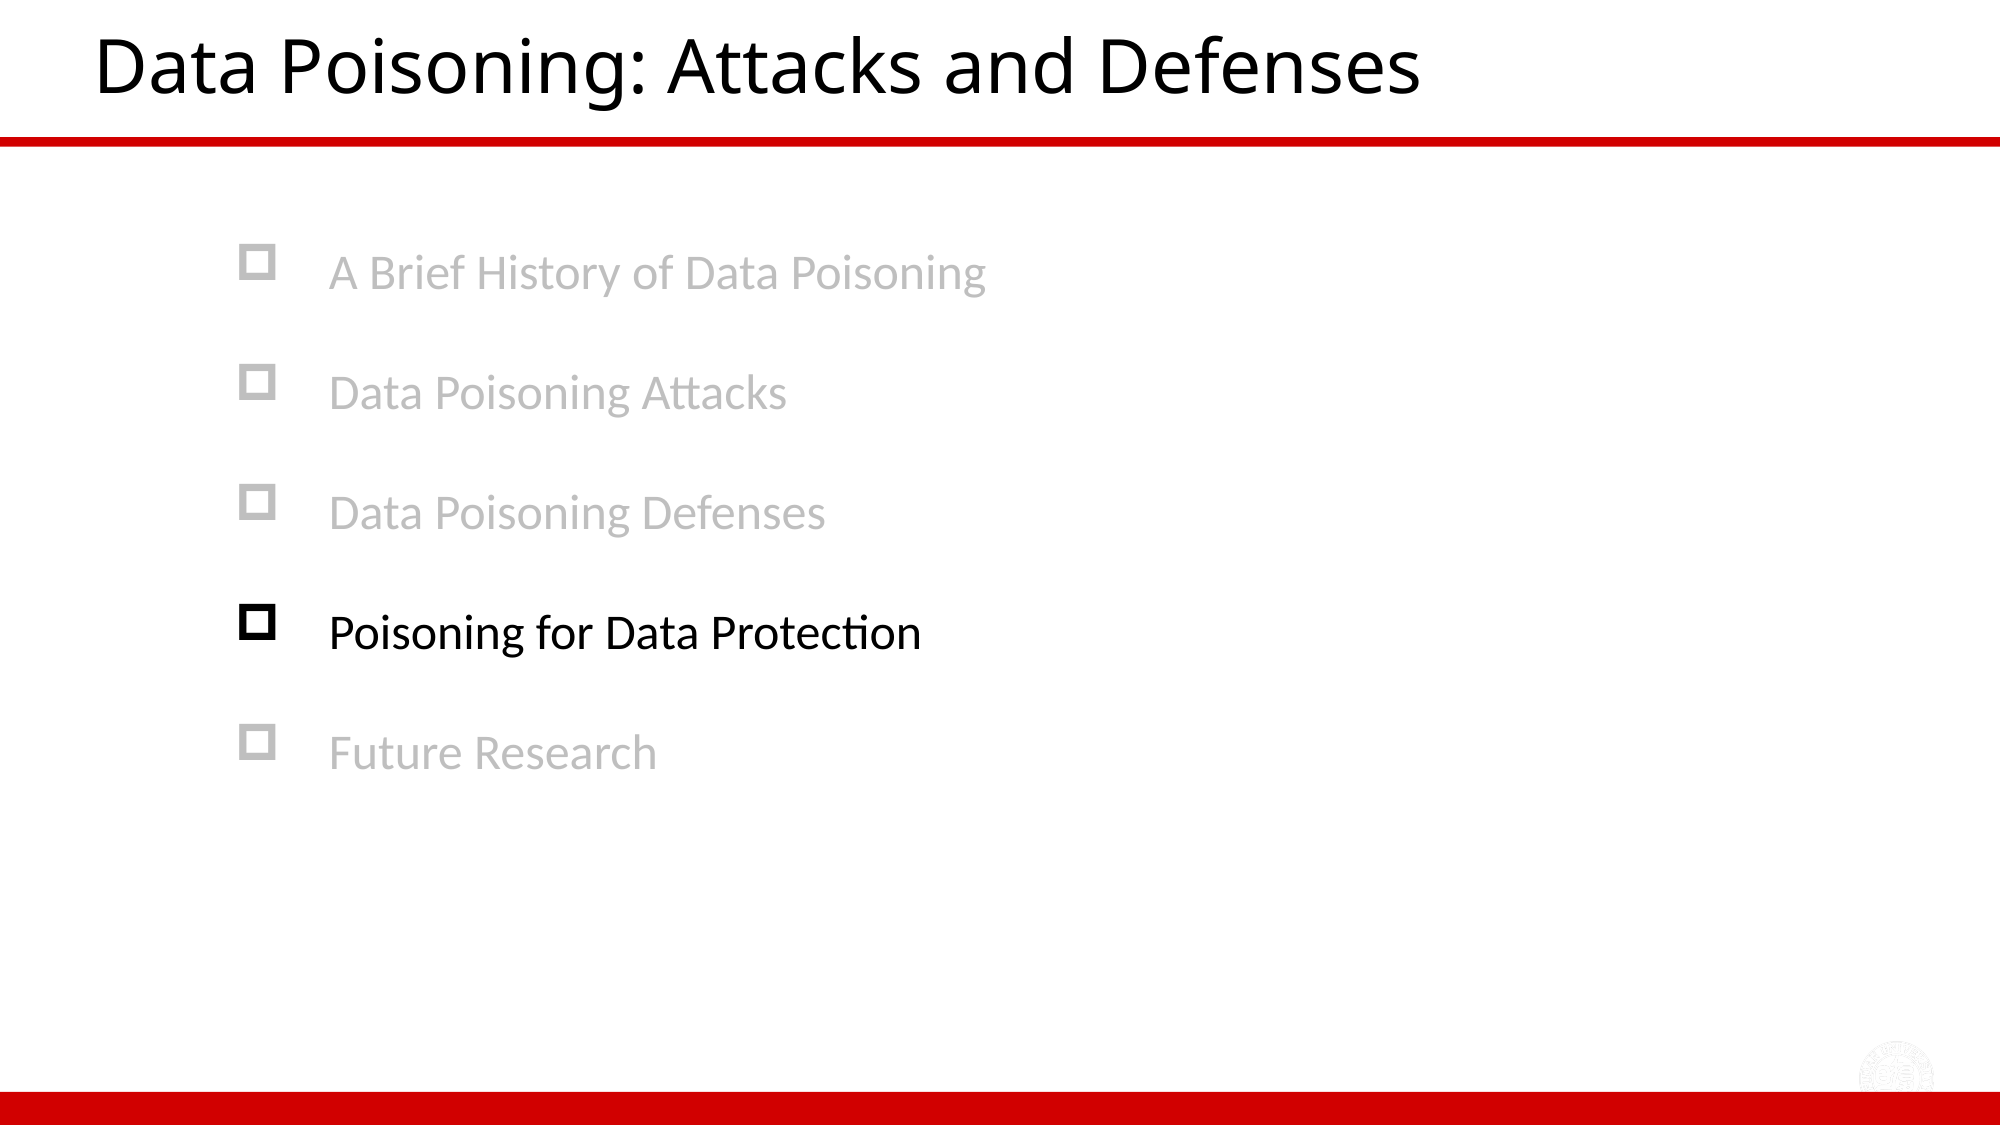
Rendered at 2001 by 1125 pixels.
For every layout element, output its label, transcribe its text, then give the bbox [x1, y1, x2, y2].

text_box A Brief History of Data Poisoning Data Poisoning Attacks Data Poisoning Defenses Poisoning for Data Protection Future Research [220, 231, 1691, 787]
title Data Poisoning: Attacks and Defenses [78, 21, 1520, 116]
